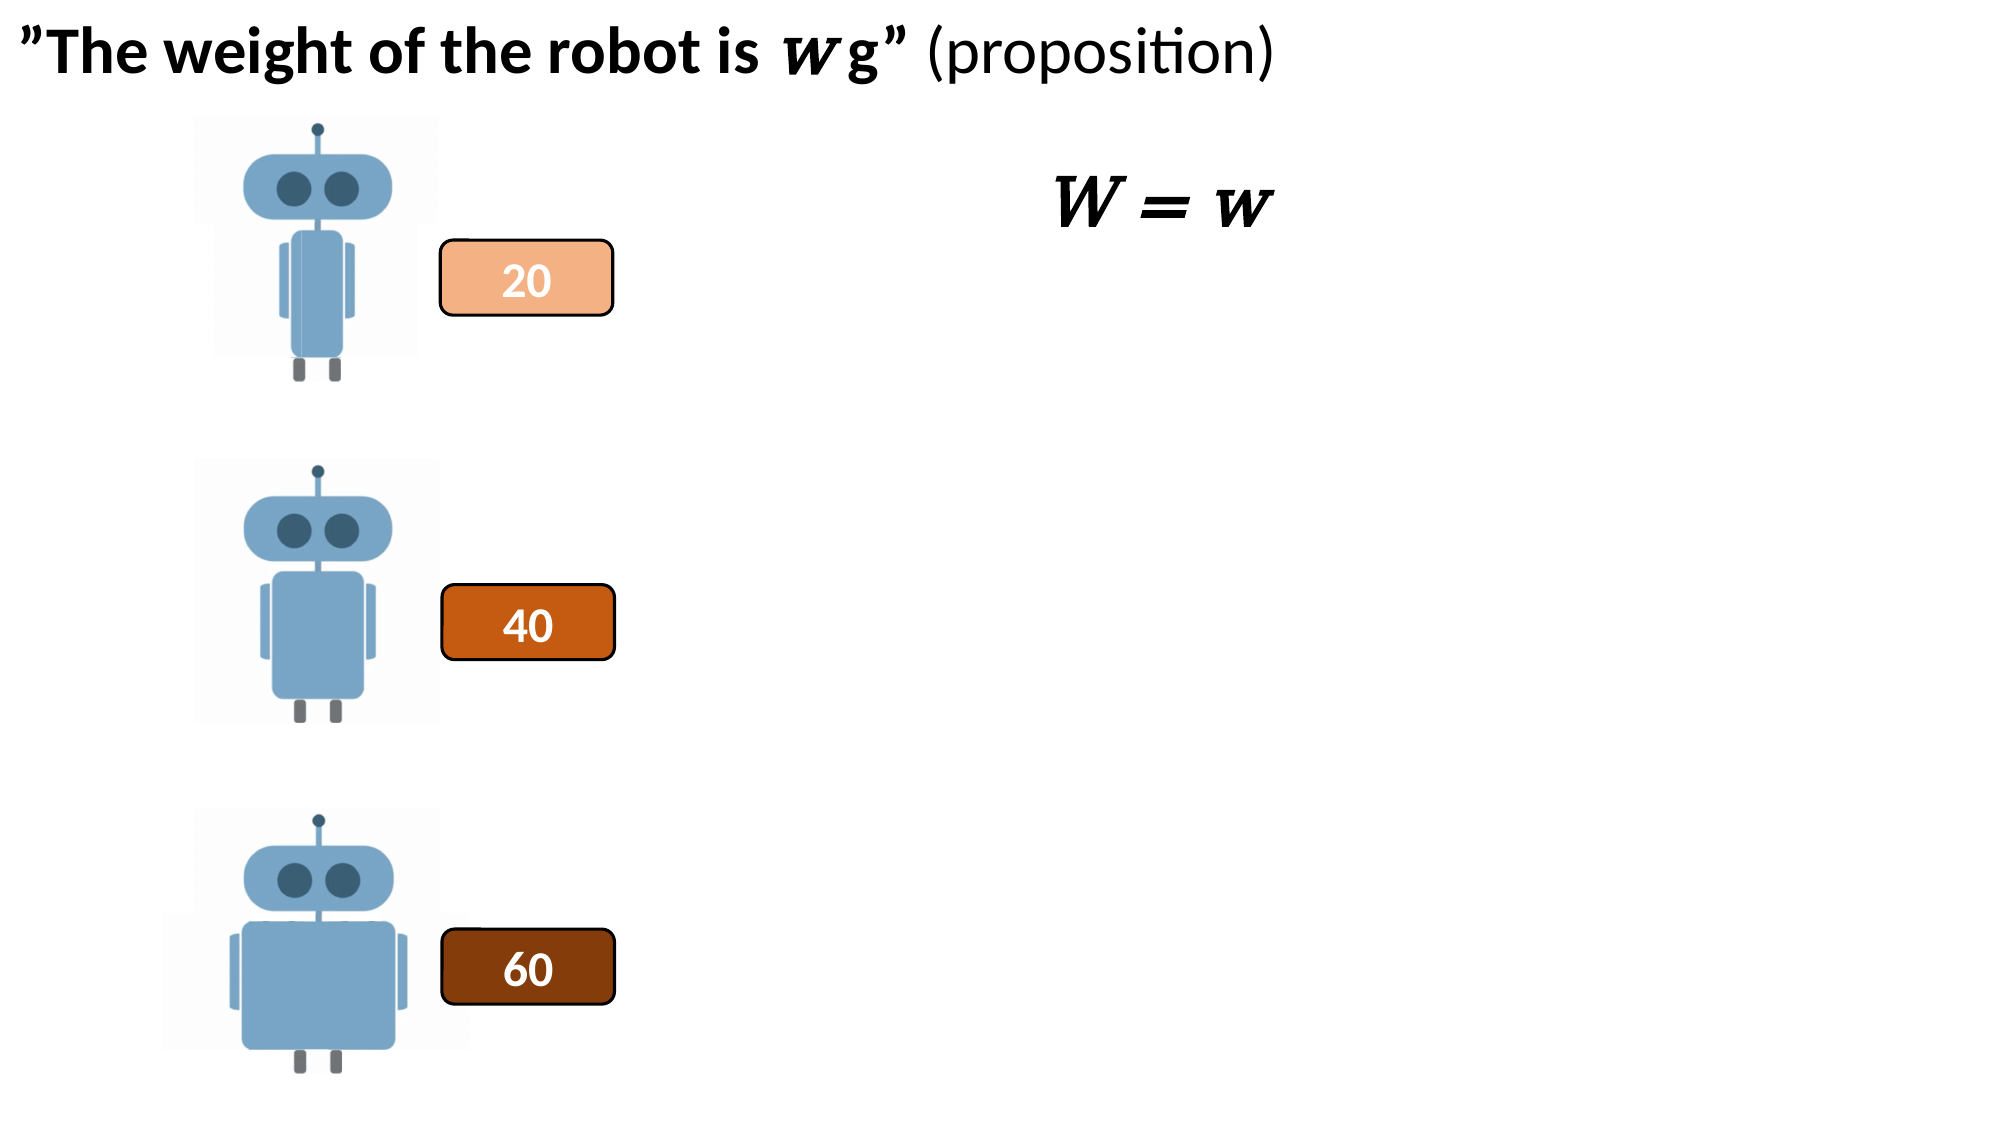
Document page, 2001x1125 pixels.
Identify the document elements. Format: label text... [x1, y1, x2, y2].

text_box ”The weight of the robot is w g” (proposition) [3, 0, 1293, 95]
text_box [193, 116, 438, 382]
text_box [162, 807, 471, 1074]
text_box 40 [440, 583, 616, 661]
text_box 20 [439, 239, 614, 317]
text_box ¬W = w [974, 151, 1280, 247]
text_box 60 [471, 928, 616, 1006]
picture [194, 458, 439, 723]
